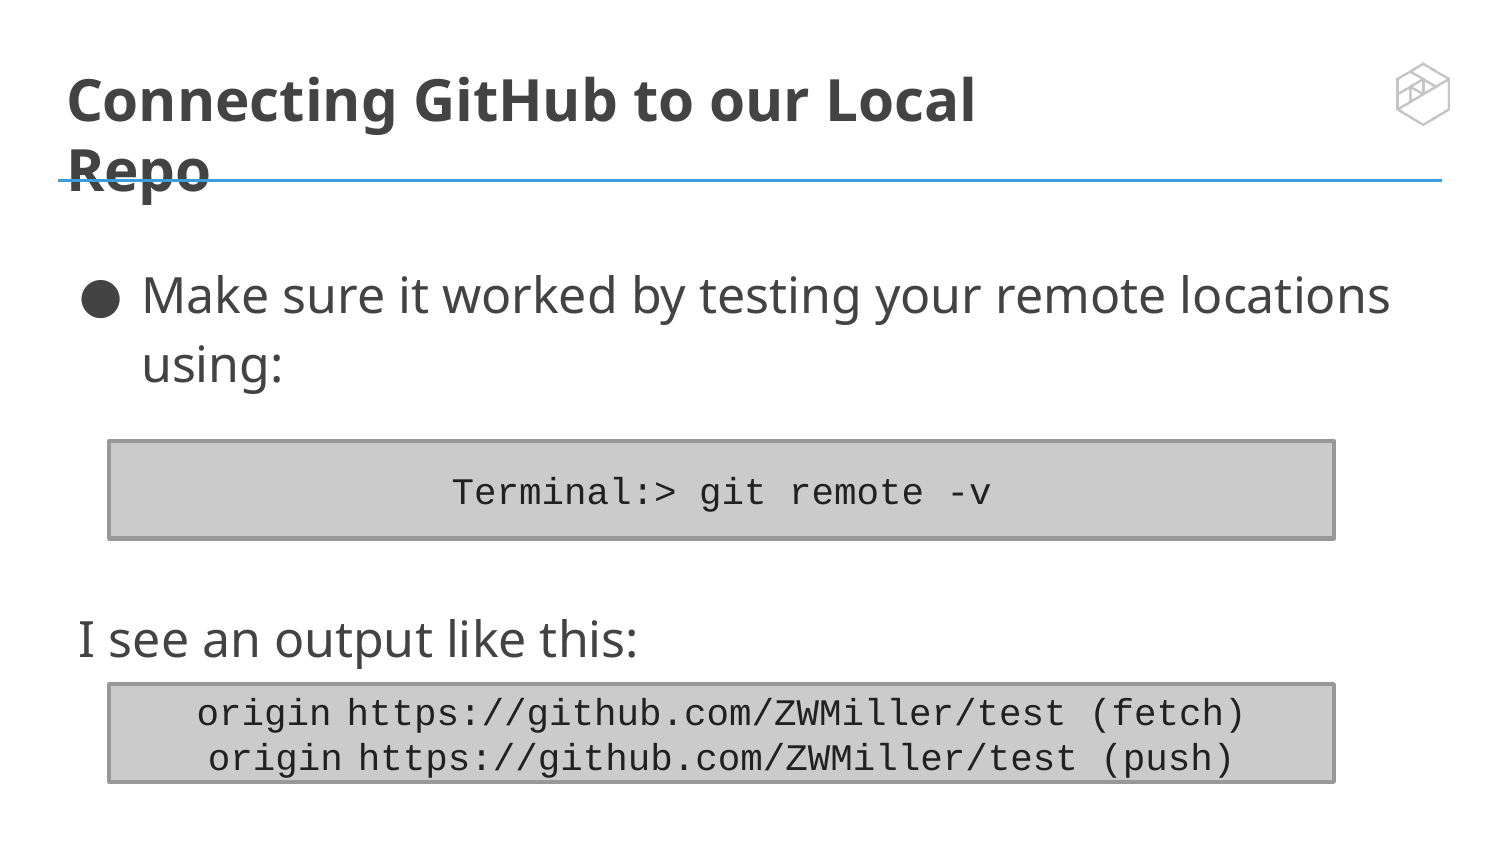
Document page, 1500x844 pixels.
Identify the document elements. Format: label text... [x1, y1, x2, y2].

title Connecting GitHub to our Local Repo [51, 48, 1135, 142]
text_box origin https://github.com/ZWMiller/test (fetch) origin https://github.com/ZWMiller/test (push) [107, 682, 1336, 784]
picture [1396, 62, 1451, 126]
list Make sure it worked by testing your remote locations using: I see an output like this: [51, 239, 1449, 675]
text_box Terminal:> git remote -v [107, 439, 1336, 541]
